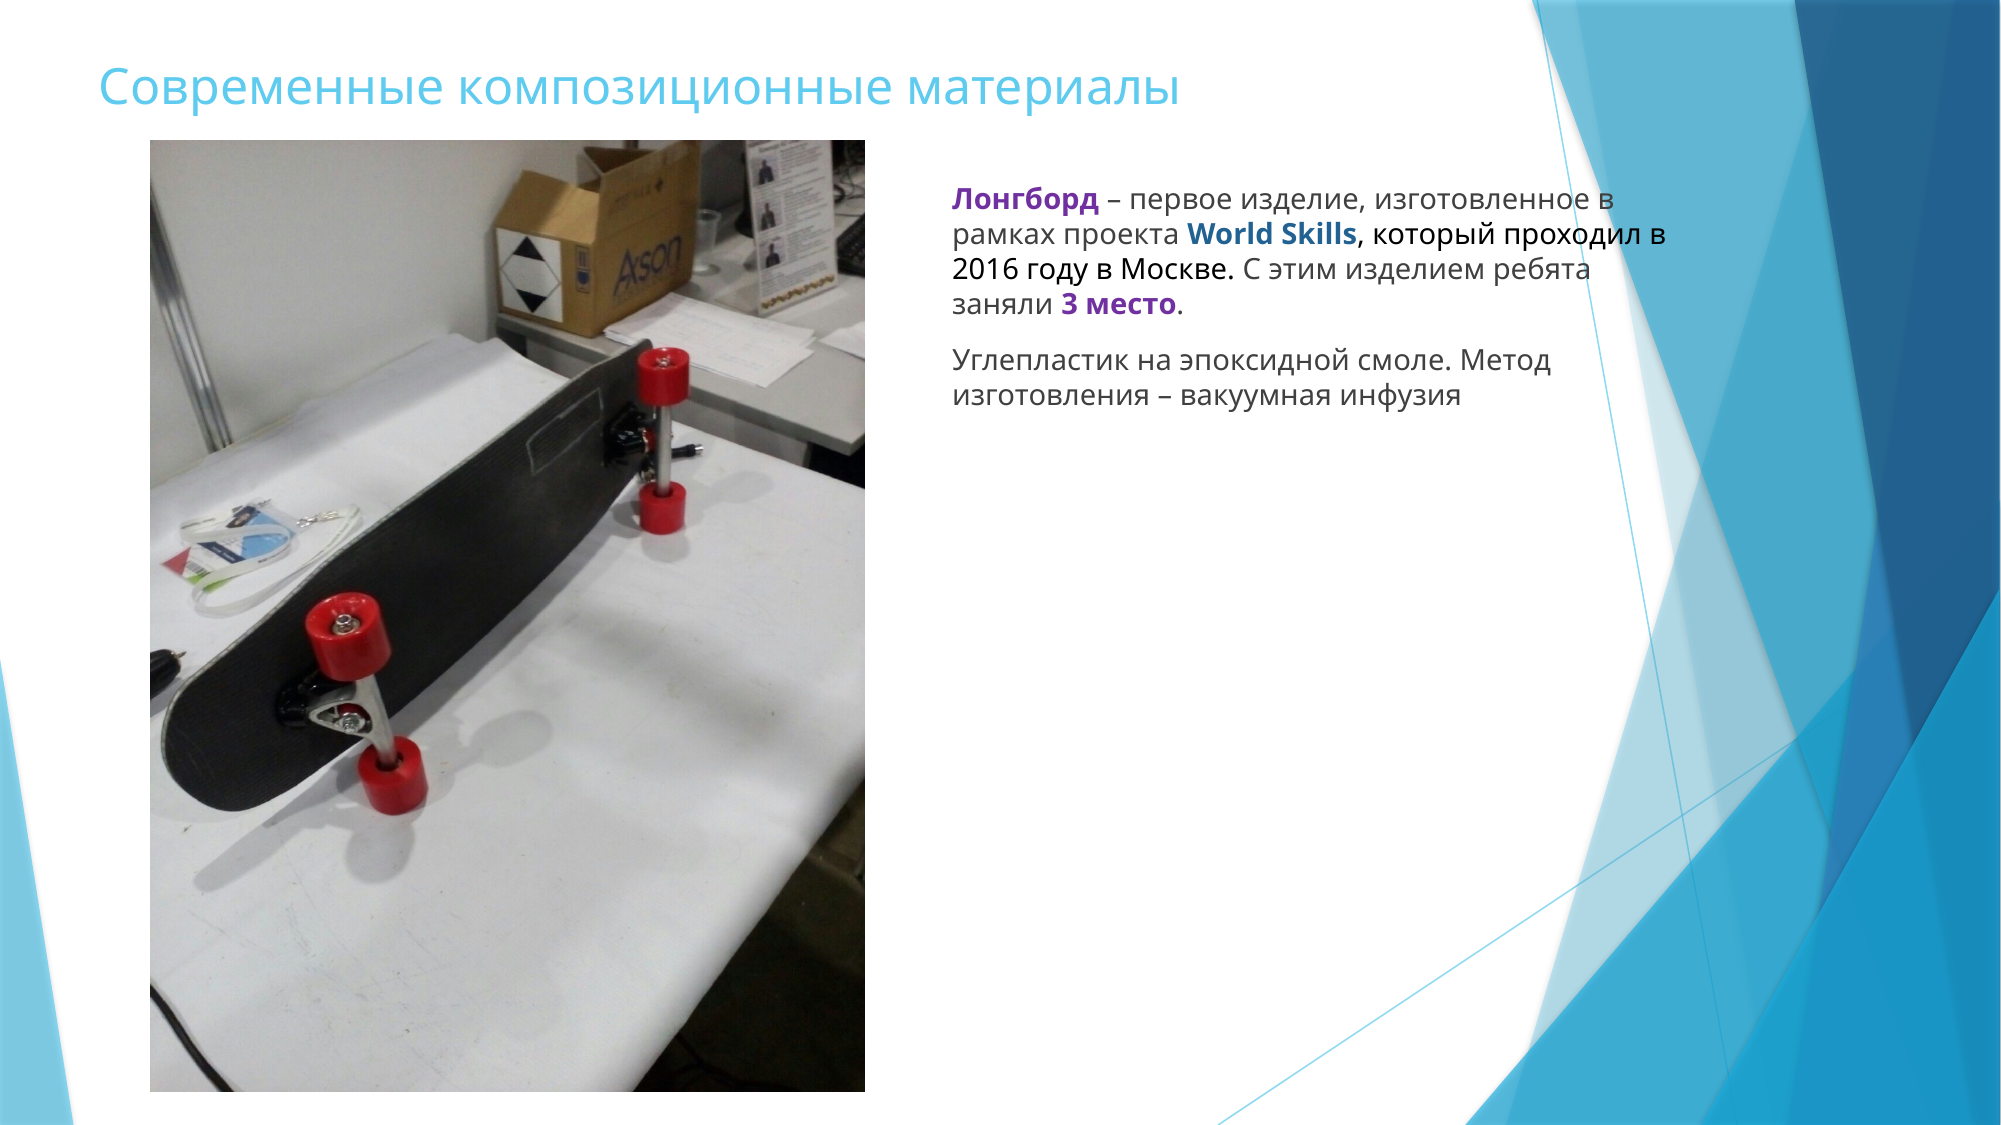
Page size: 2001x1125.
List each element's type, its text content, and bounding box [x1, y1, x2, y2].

title Современные композиционные материалы [83, 47, 1943, 100]
text_box Лонгборд – первое изделие, изготовленное в рамках проекта World Skills, который проходил в 2016 году в Москве. С этим изделием ребята заняли 3 место. Углепластик на эпоксидной смоле. Метод изготовления – вакуумная инфузия [937, 172, 1710, 539]
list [149, 139, 865, 1093]
